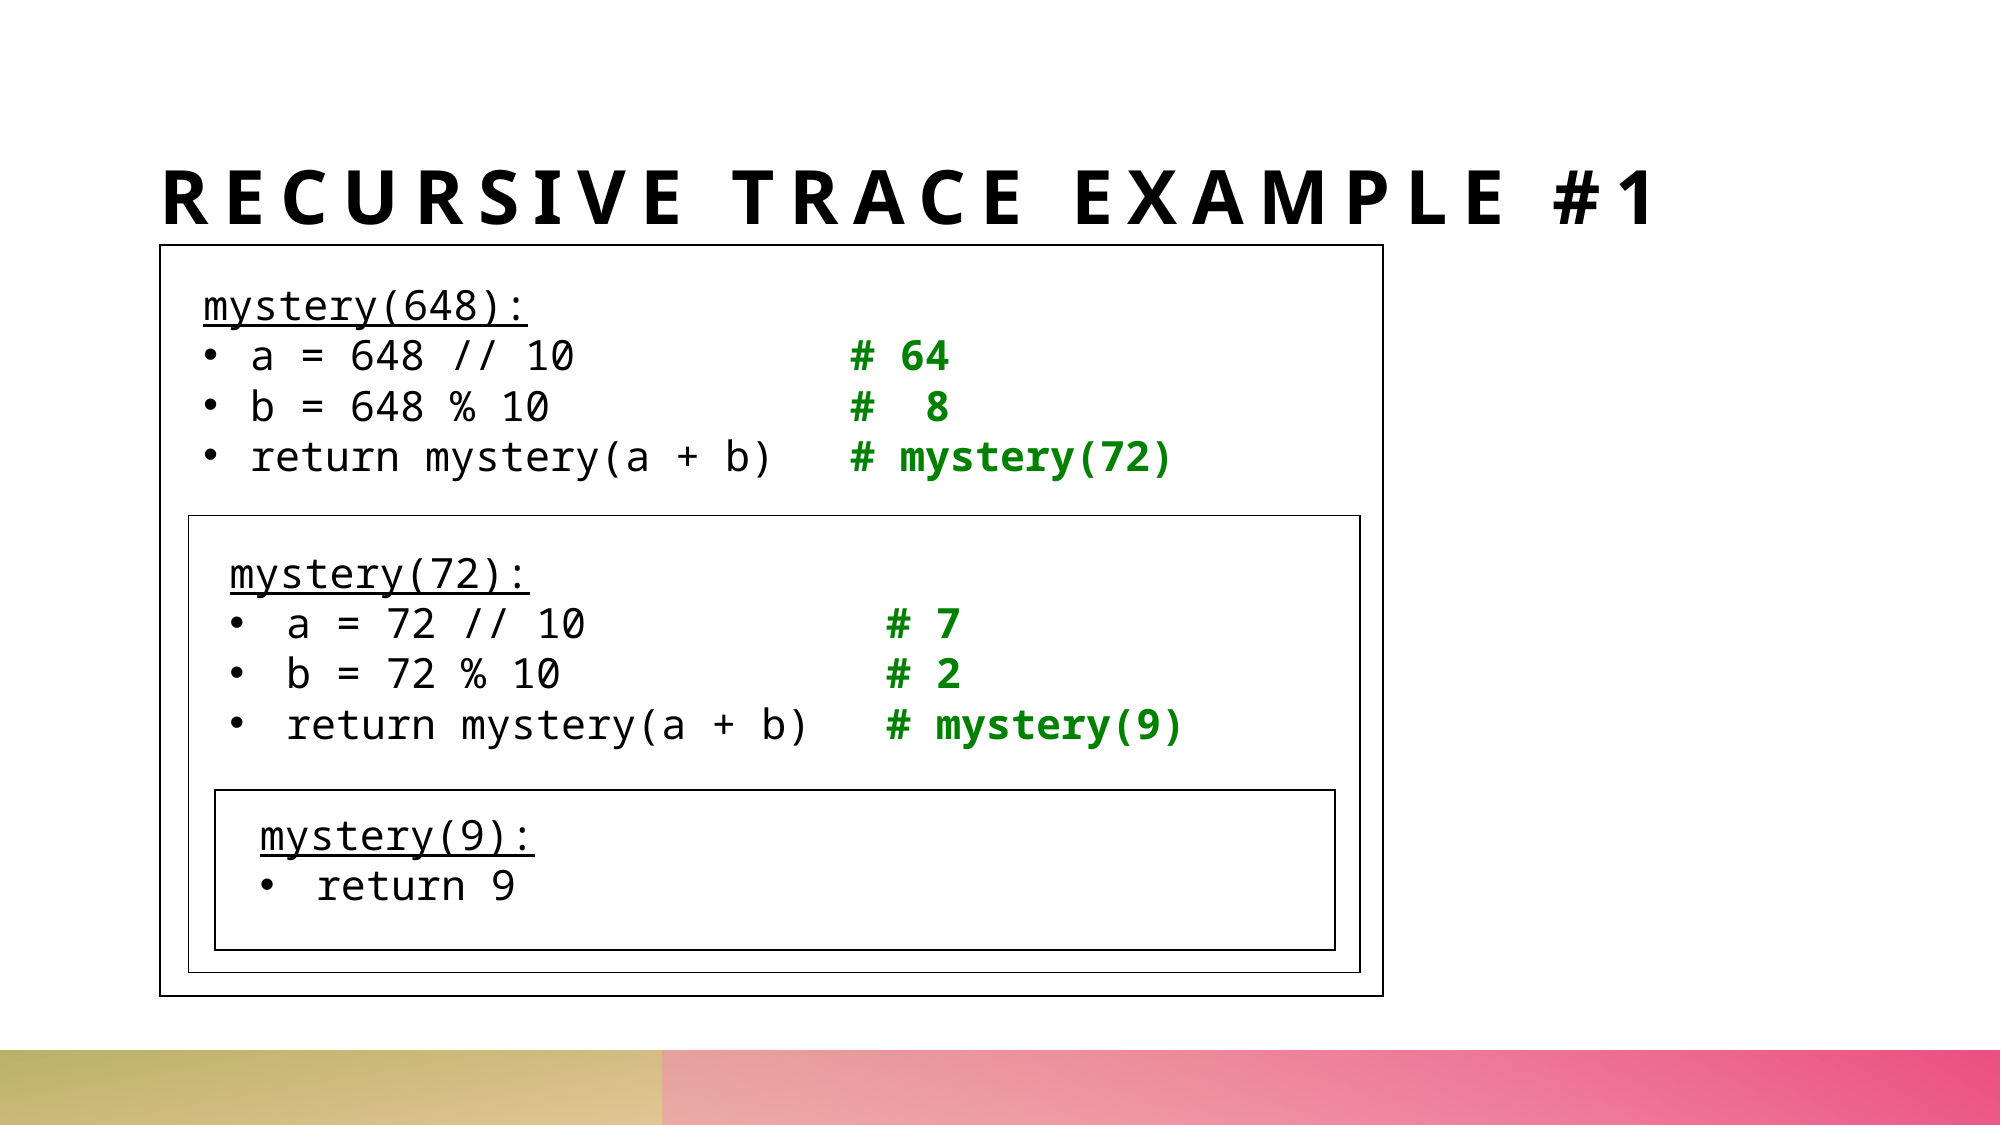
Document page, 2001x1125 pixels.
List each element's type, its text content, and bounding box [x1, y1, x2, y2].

text_box [159, 245, 1384, 997]
text_box [188, 515, 1361, 973]
text_box mystery(9): return 9 [244, 801, 588, 917]
text_box mystery(72): a = 72 // 10 # 7 b = 72 % 10 # 2 return mystery(a + b) # mystery(9) [214, 539, 1250, 755]
text_box [214, 789, 1335, 950]
title recursive trace EXAMPLE #1 [159, 128, 1840, 240]
